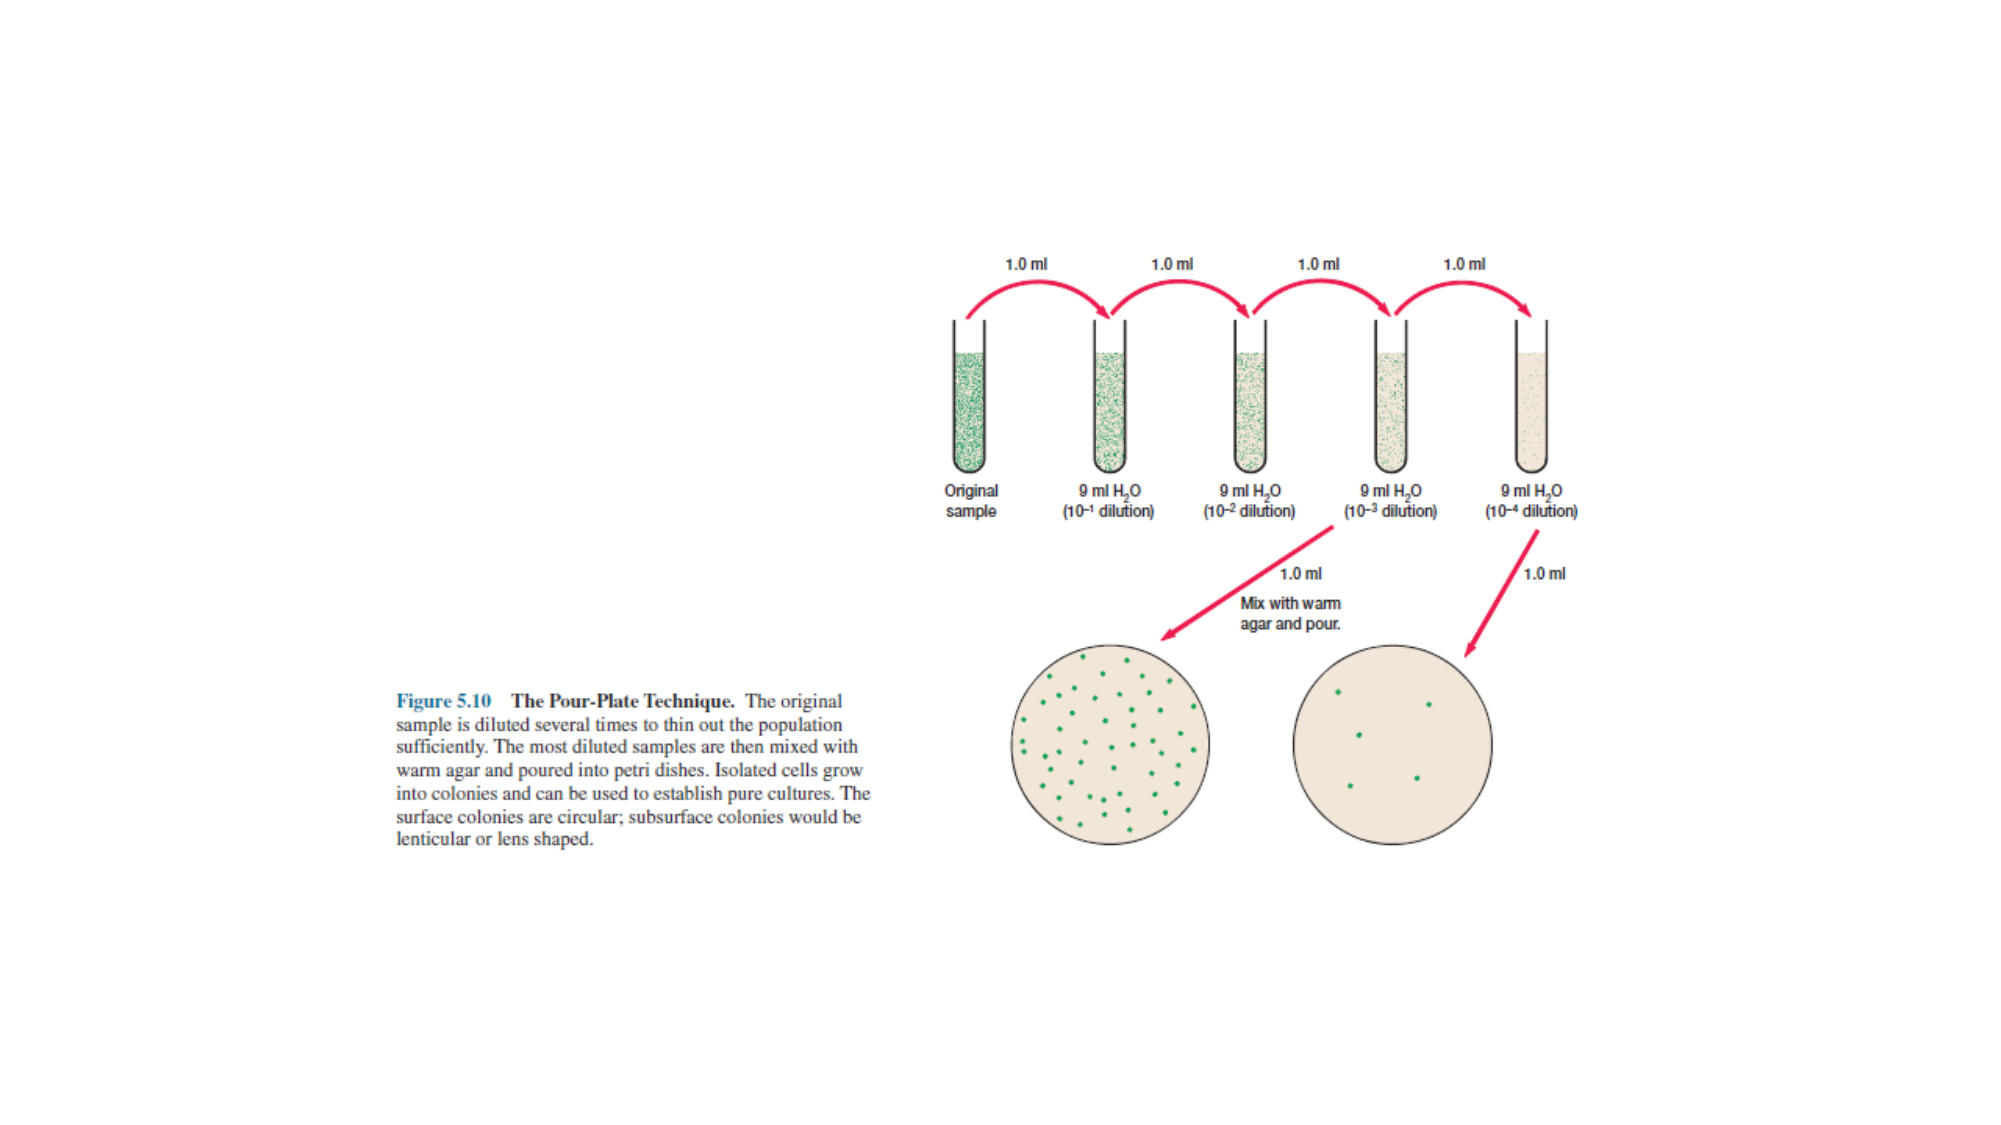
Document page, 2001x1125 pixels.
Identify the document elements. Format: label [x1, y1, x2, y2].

picture [385, 217, 1615, 908]
